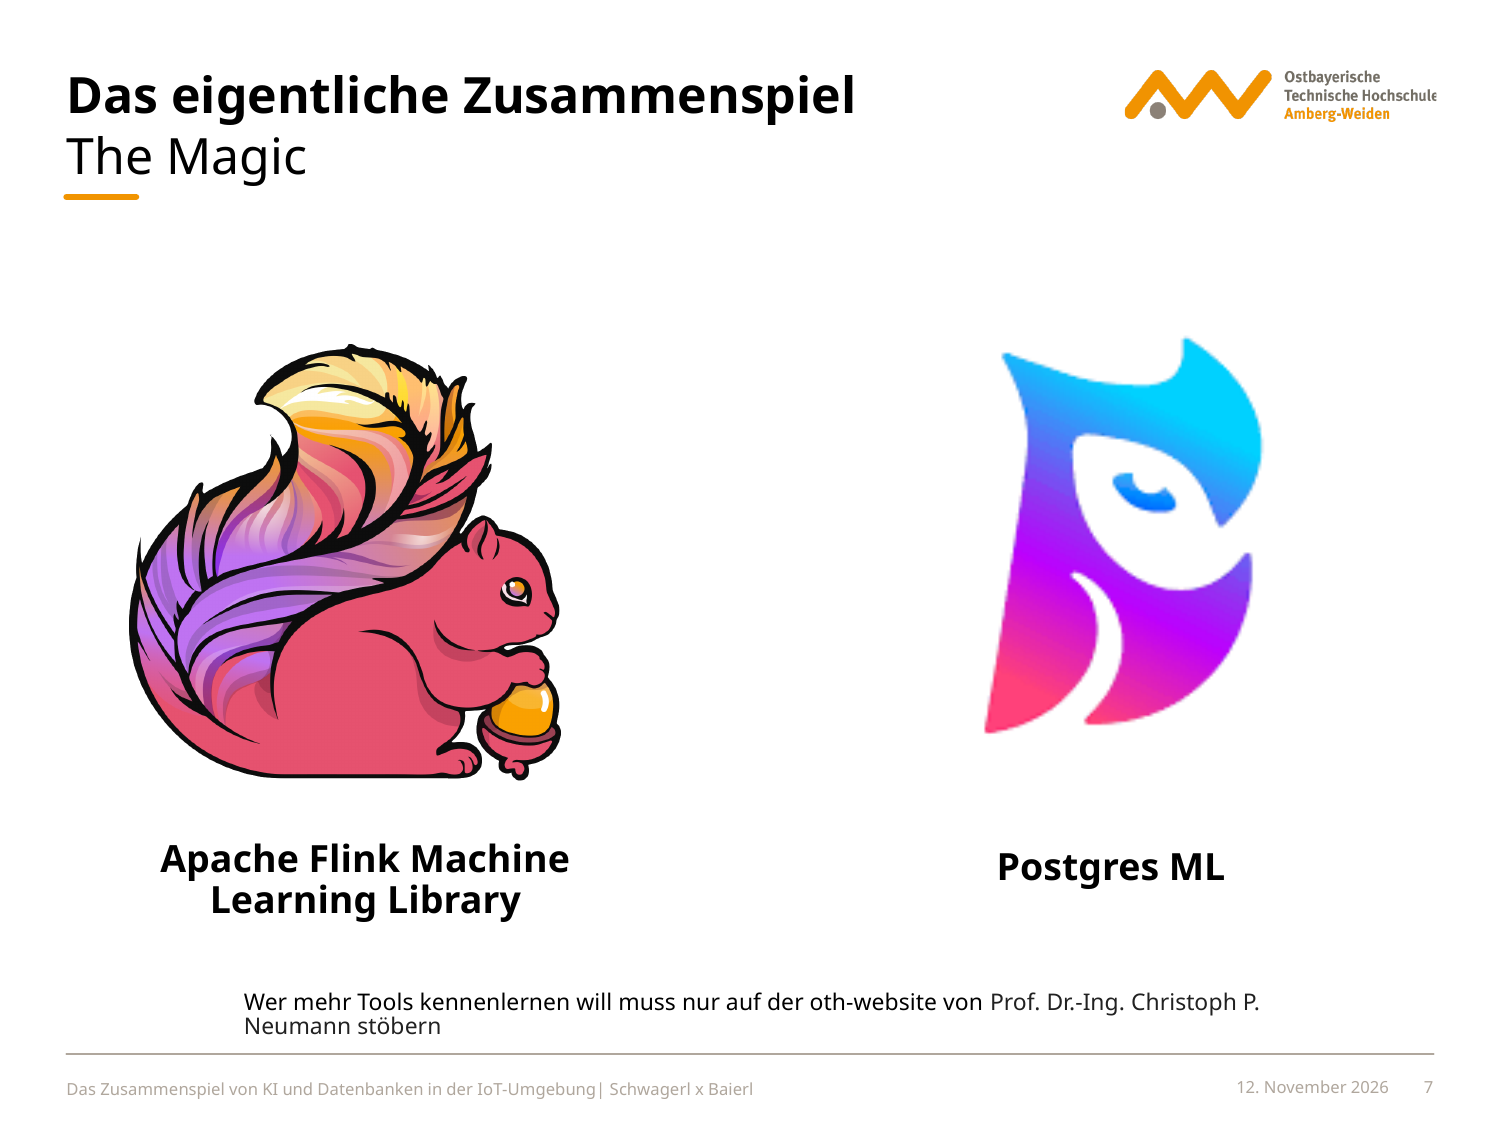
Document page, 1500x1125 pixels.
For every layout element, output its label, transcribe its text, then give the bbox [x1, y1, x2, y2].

title Das eigentliche Zusammenspiel [66, 70, 1434, 130]
text_box Wer mehr Tools kennenlernen will muss nur auf der oth-website von Prof. Dr.-Ing. Christoph P. Neumann stöbern [243, 990, 1328, 1044]
footer Das Zusammenspiel von KI und Datenbanken in der IoT-Umgebung| Schwagerl x Baierl [66, 1065, 997, 1113]
slide_number 7 [1395, 1065, 1434, 1113]
text_box Apache Flink Machine Learning Library [127, 840, 604, 1010]
slide_number 6. März 2024 [1171, 1065, 1390, 1113]
picture [872, 317, 1279, 775]
text_box Postgres ML [872, 847, 1350, 1017]
list The Magic [66, 130, 1434, 190]
picture [126, 344, 564, 781]
